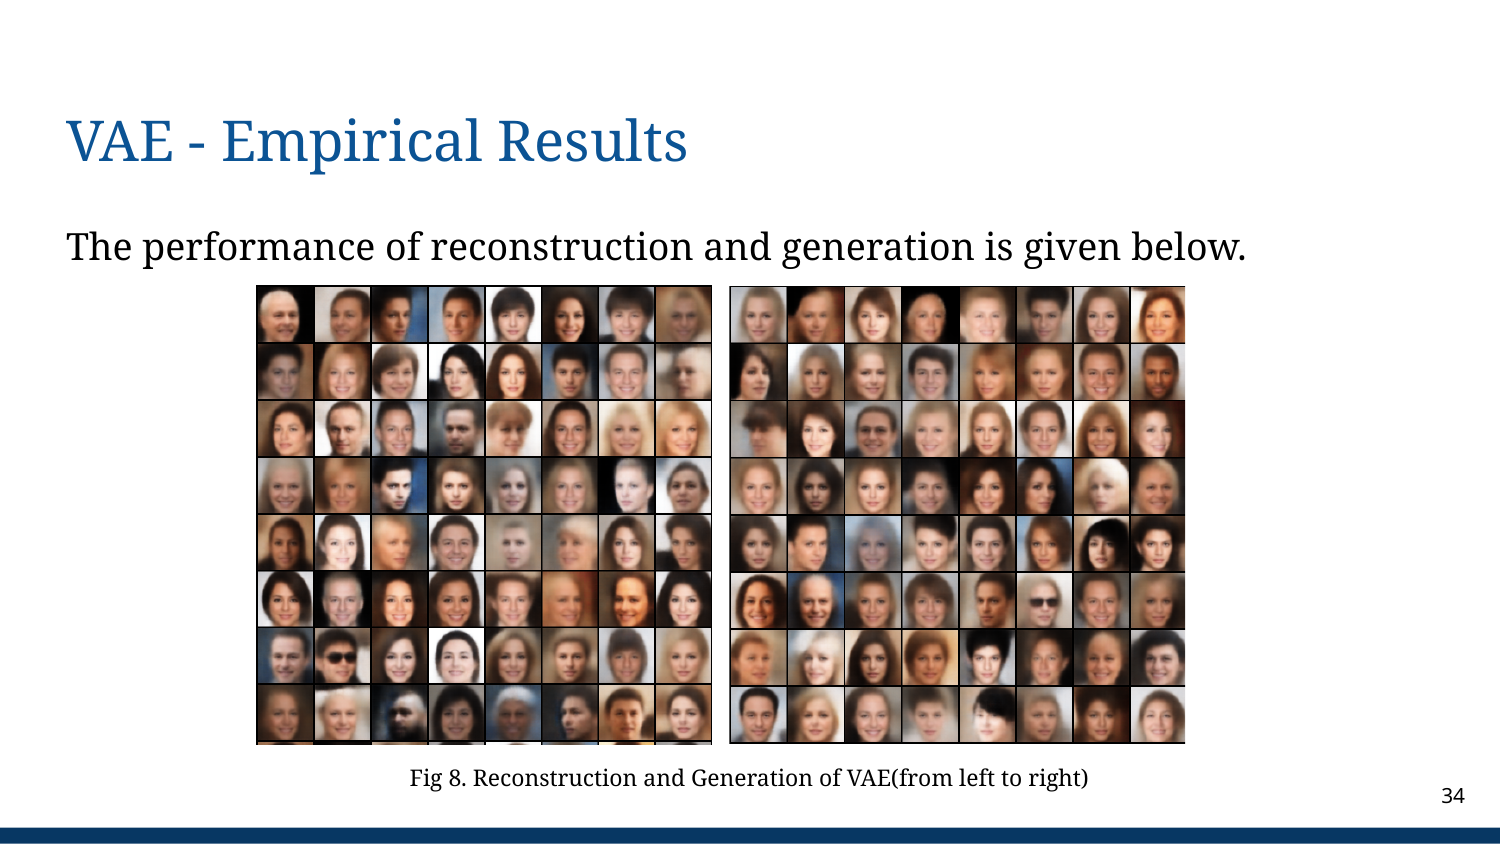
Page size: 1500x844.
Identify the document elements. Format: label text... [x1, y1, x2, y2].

picture [729, 285, 1186, 744]
slide_number ‹#› [1389, 764, 1480, 830]
list The performance of reconstruction and generation is given below. [51, 200, 1449, 752]
picture [255, 285, 713, 745]
title VAE - Empirical Results [51, 51, 1449, 189]
text_box Fig 8. Reconstruction and Generation of VAE(from left to right) [394, 749, 1106, 805]
